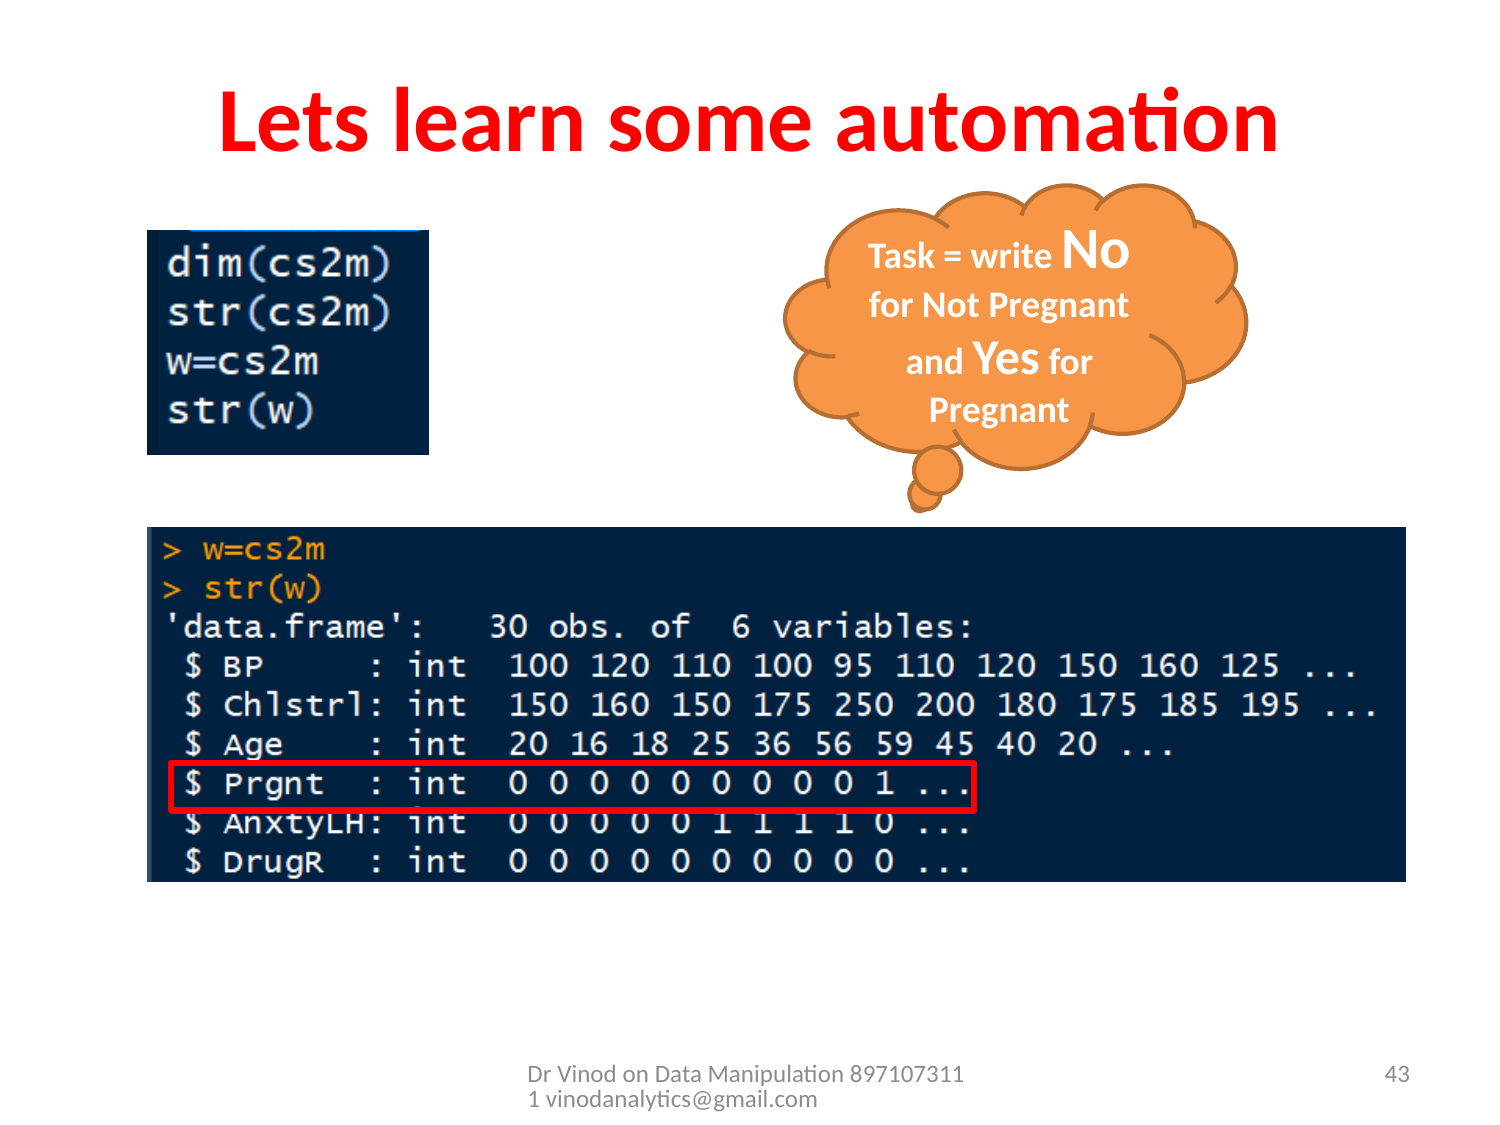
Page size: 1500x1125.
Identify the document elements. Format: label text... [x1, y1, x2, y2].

picture [147, 229, 429, 455]
text_box Task = write No for Not Pregnant and Yes for Pregnant [782, 183, 1249, 514]
footer Dr Vinod on Data Manipulation 8971073111 vinodanalytics@gmail.com [512, 1042, 988, 1103]
slide_number 43 [1074, 1042, 1425, 1103]
title Lets learn some automation [75, 45, 1425, 185]
picture [147, 526, 1406, 882]
